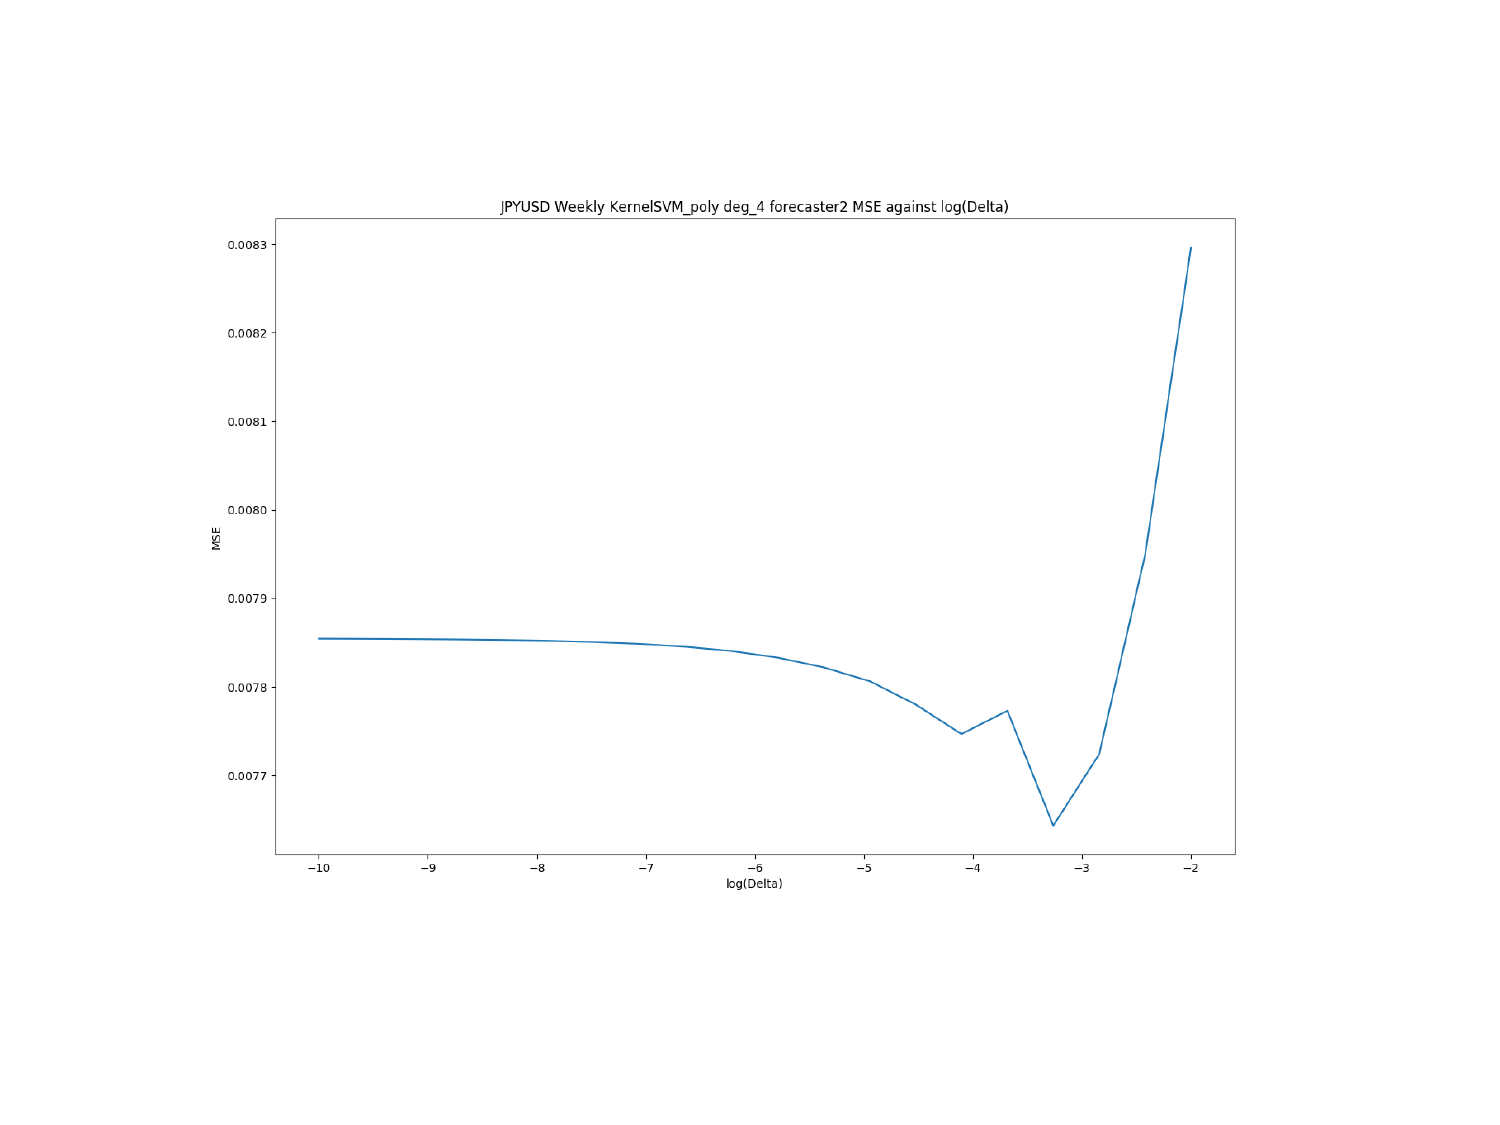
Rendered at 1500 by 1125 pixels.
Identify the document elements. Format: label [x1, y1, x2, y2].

picture [119, 119, 1358, 946]
